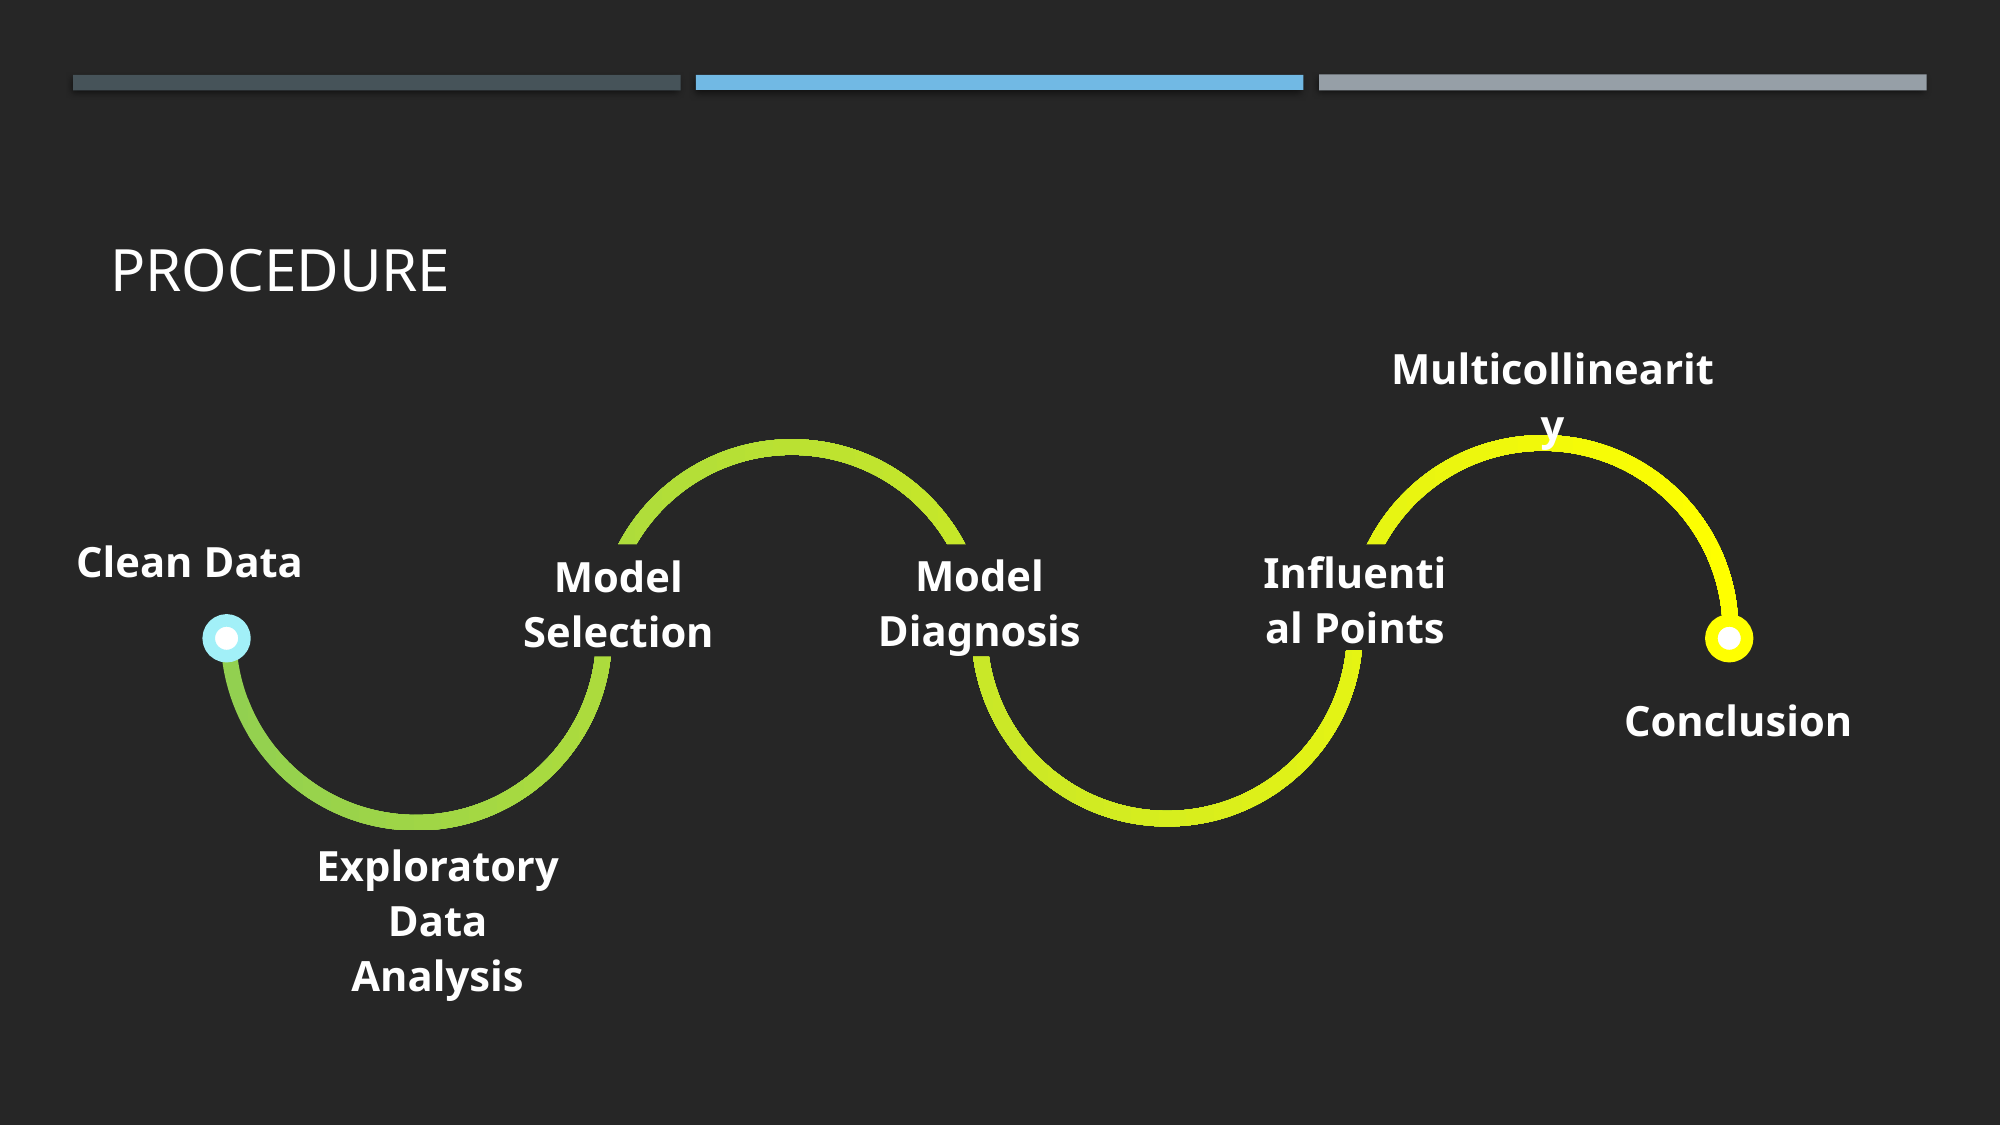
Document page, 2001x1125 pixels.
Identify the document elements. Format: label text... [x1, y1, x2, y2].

text_box Conclusion [1577, 678, 1899, 757]
text_box [616, 437, 968, 544]
text_box [971, 650, 1364, 829]
list Model Selection [490, 544, 747, 657]
text_box [219, 654, 613, 833]
text_box [1709, 618, 1749, 658]
text_box [206, 618, 247, 658]
text_box Influential Points [1226, 544, 1483, 650]
text_box Multicollinearity [1346, 361, 1759, 426]
list Exploratory Data Analysis [281, 845, 594, 991]
title Procedure [95, 115, 1905, 311]
list Model Diagnosis [859, 544, 1099, 657]
text_box [1365, 433, 1740, 621]
list Clean Data [42, 520, 337, 597]
